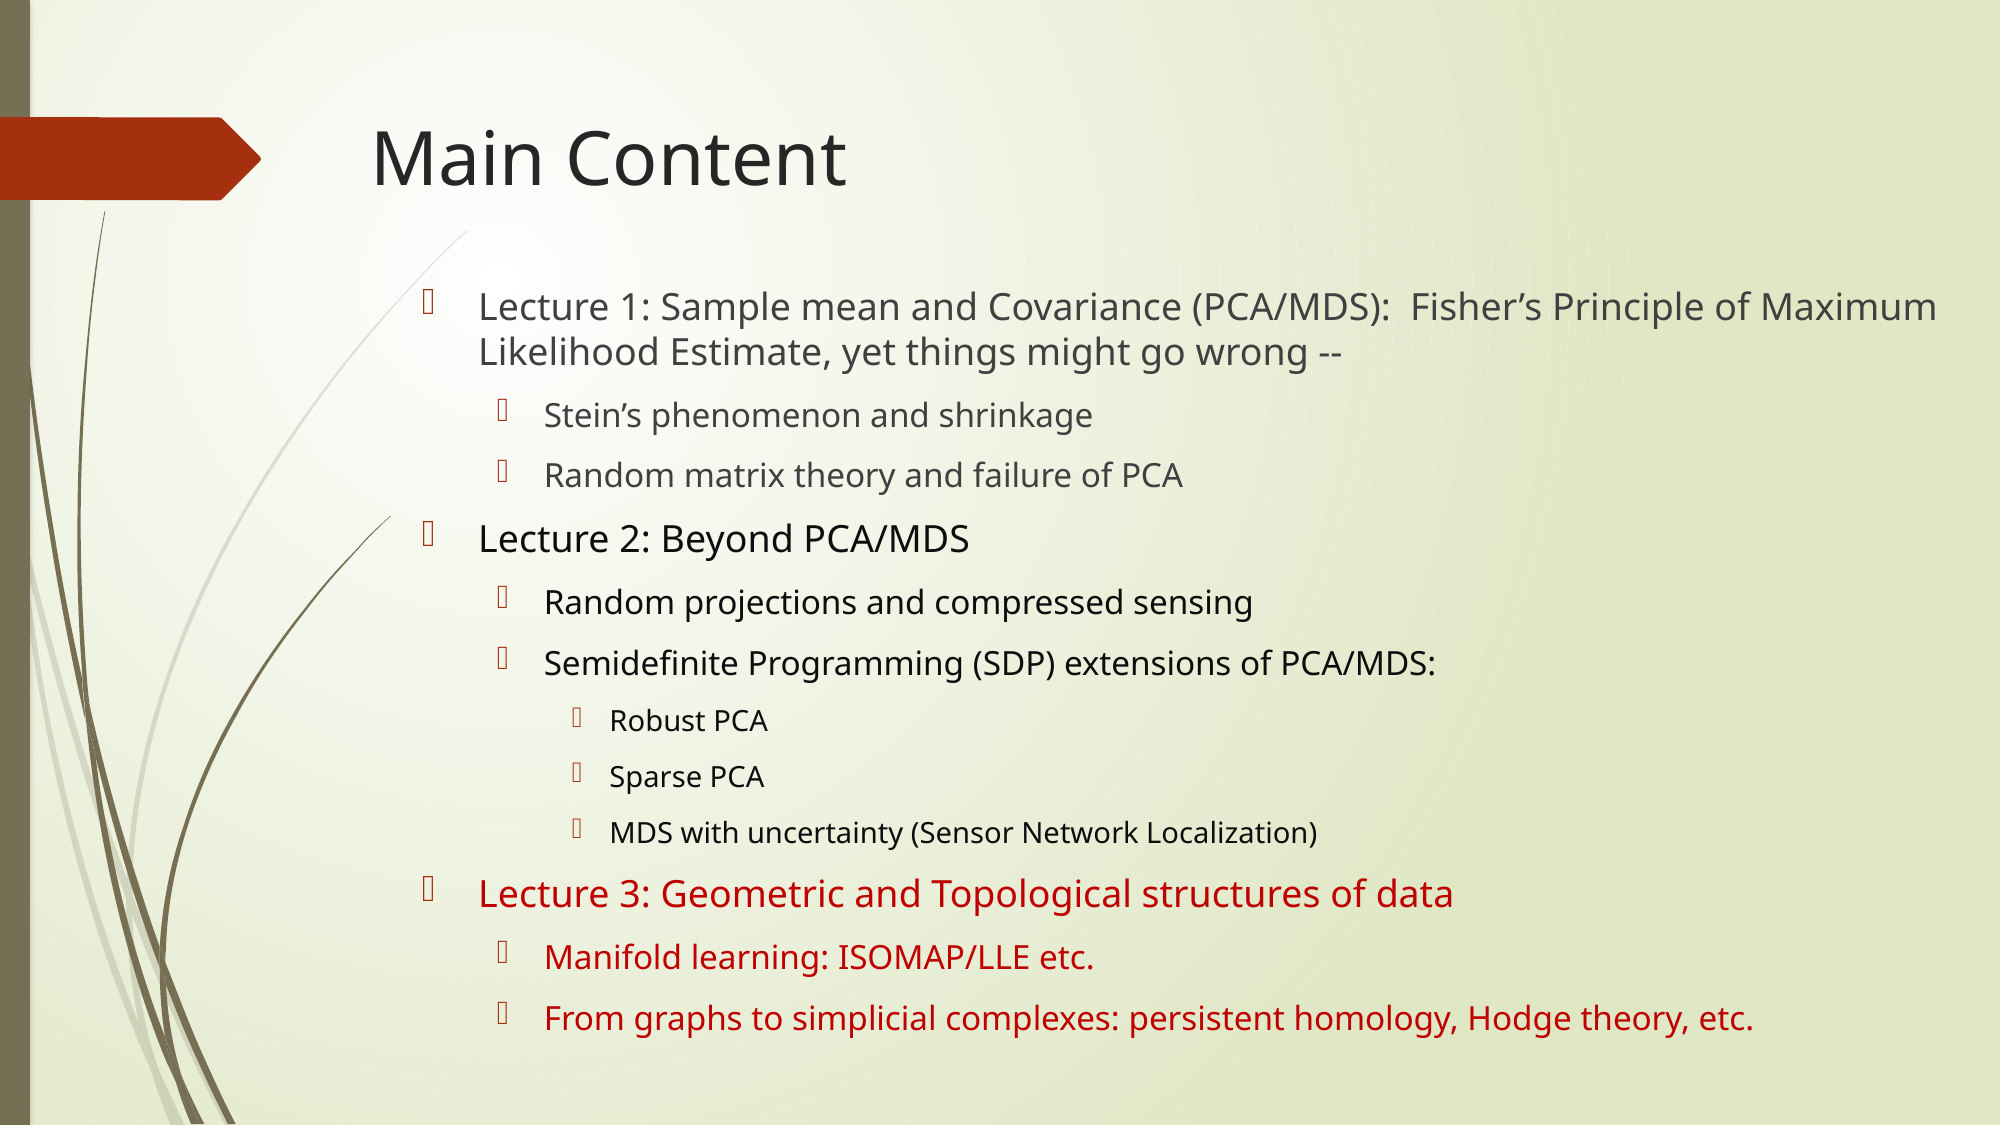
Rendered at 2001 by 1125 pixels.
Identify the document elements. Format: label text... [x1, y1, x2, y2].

list Lecture 1: Sample mean and Covariance (PCA/MDS): Fisher’s Principle of Maximum Likelihood Estimate, yet things might go wrong -- Stein’s phenomenon and shrinkage Random matrix theory and failure of PCA Lecture 2: Beyond PCA/MDS Random projections and compressed sensing Semidefinite Programming (SDP) extensions of PCA/MDS: Robust PCA Sparse PCA MDS with uncertainty (Sensor Network Localization) Lecture 3: Geometric and Topological structures of data Manifold learning: ISOMAP/LLE etc. From graphs to simplicial complexes: persistent homology, Hodge theory, etc. [406, 275, 1980, 1071]
title Main Content [355, 103, 1818, 257]
